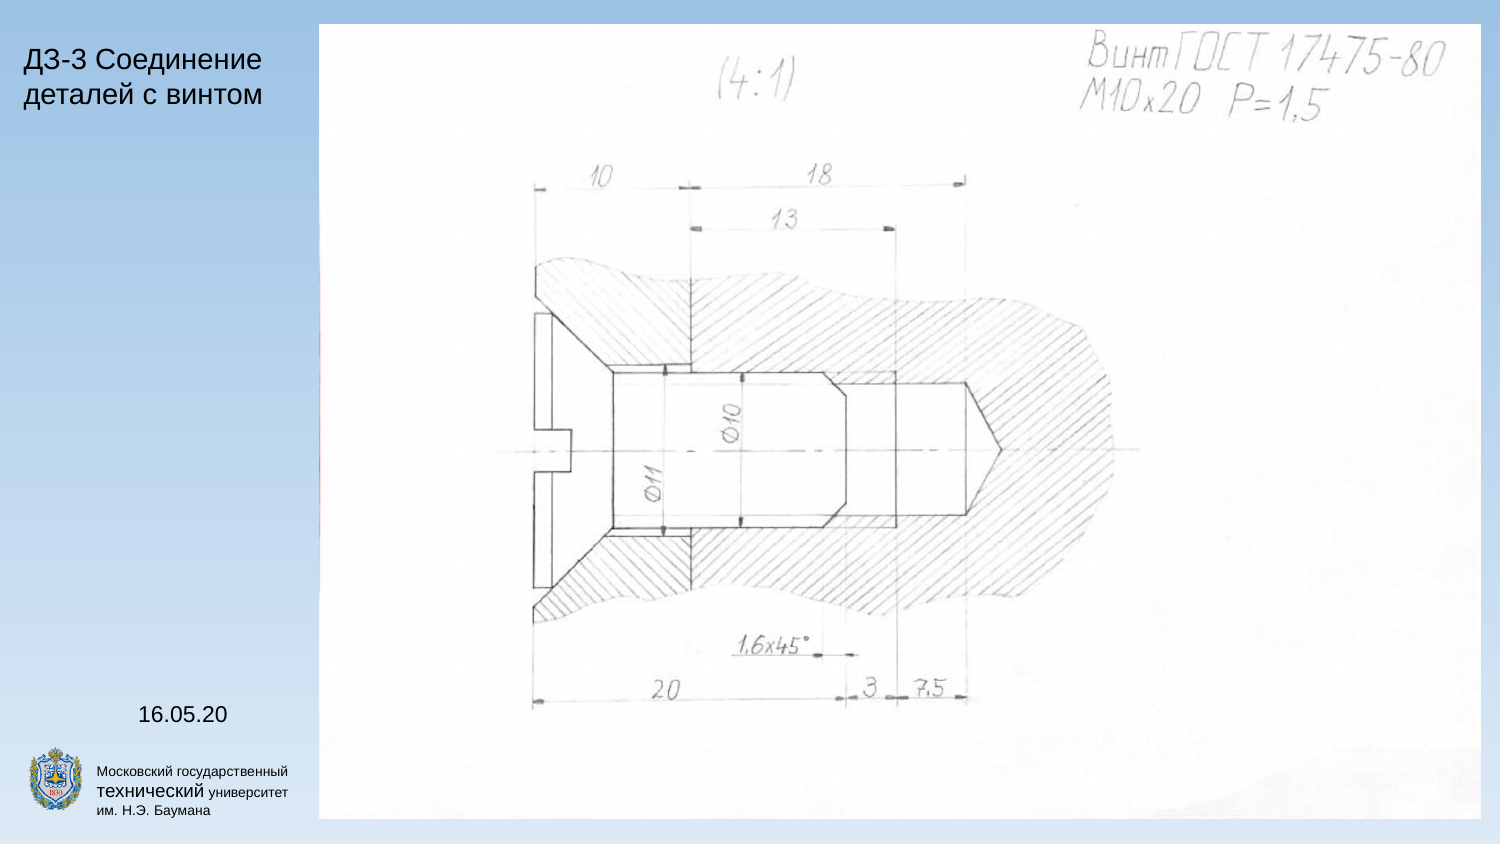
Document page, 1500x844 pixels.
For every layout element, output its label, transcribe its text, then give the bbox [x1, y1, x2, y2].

picture [319, 24, 1481, 819]
text_box ДЗ-3 Соединение деталей с винтом [8, 24, 318, 129]
picture [29, 747, 82, 810]
text_box 16.05.20 [123, 684, 245, 746]
